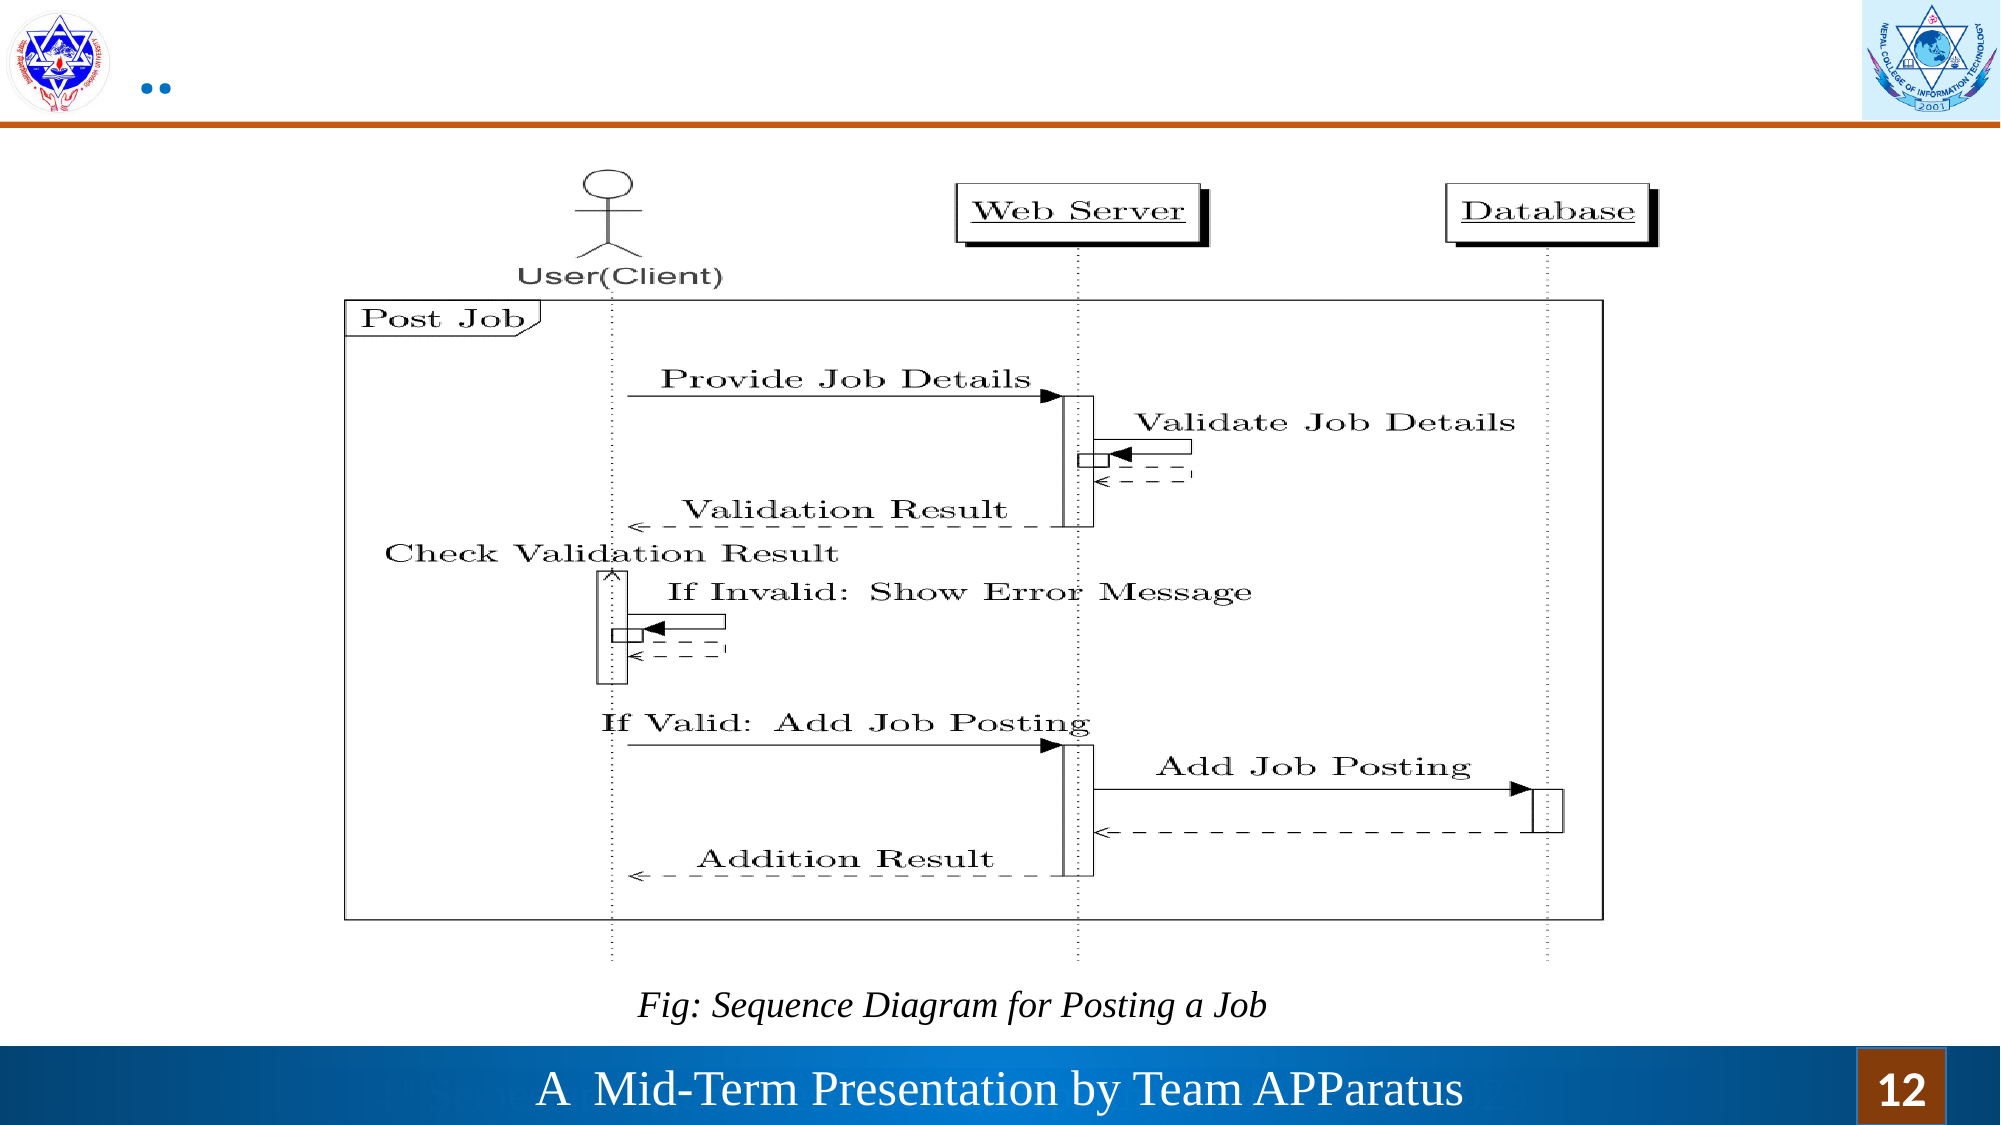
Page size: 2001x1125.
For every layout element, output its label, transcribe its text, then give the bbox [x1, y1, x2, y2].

picture [6, 10, 112, 115]
text_box 12 [1856, 1047, 1947, 1125]
title .. [123, 31, 1946, 116]
picture [203, 135, 1797, 997]
text_box A Mid-Term Presentation by Team APParatus [0, 1045, 2000, 1125]
picture [1862, 0, 2001, 120]
text_box Fig: Sequence Diagram for Posting a Job [622, 997, 1377, 1033]
